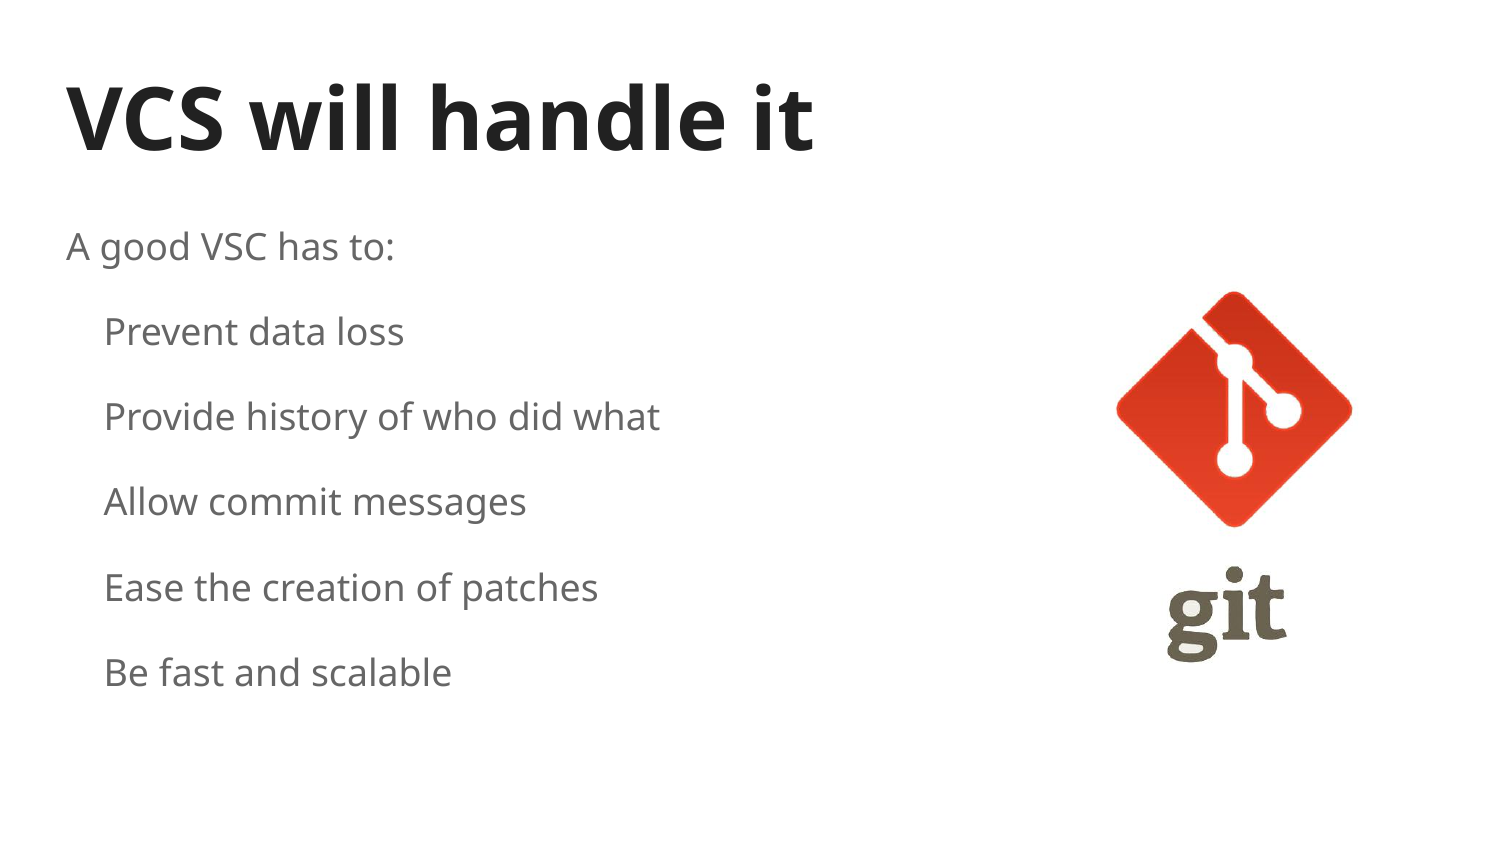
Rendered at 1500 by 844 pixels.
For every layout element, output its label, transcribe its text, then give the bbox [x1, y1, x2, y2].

title VCS will handle it [51, 48, 1449, 180]
picture [1068, 234, 1403, 698]
list A good VSC has to: Prevent data loss Provide history of who did what Allow commit messages Ease the creation of patches Be fast and scalable [51, 201, 1449, 750]
